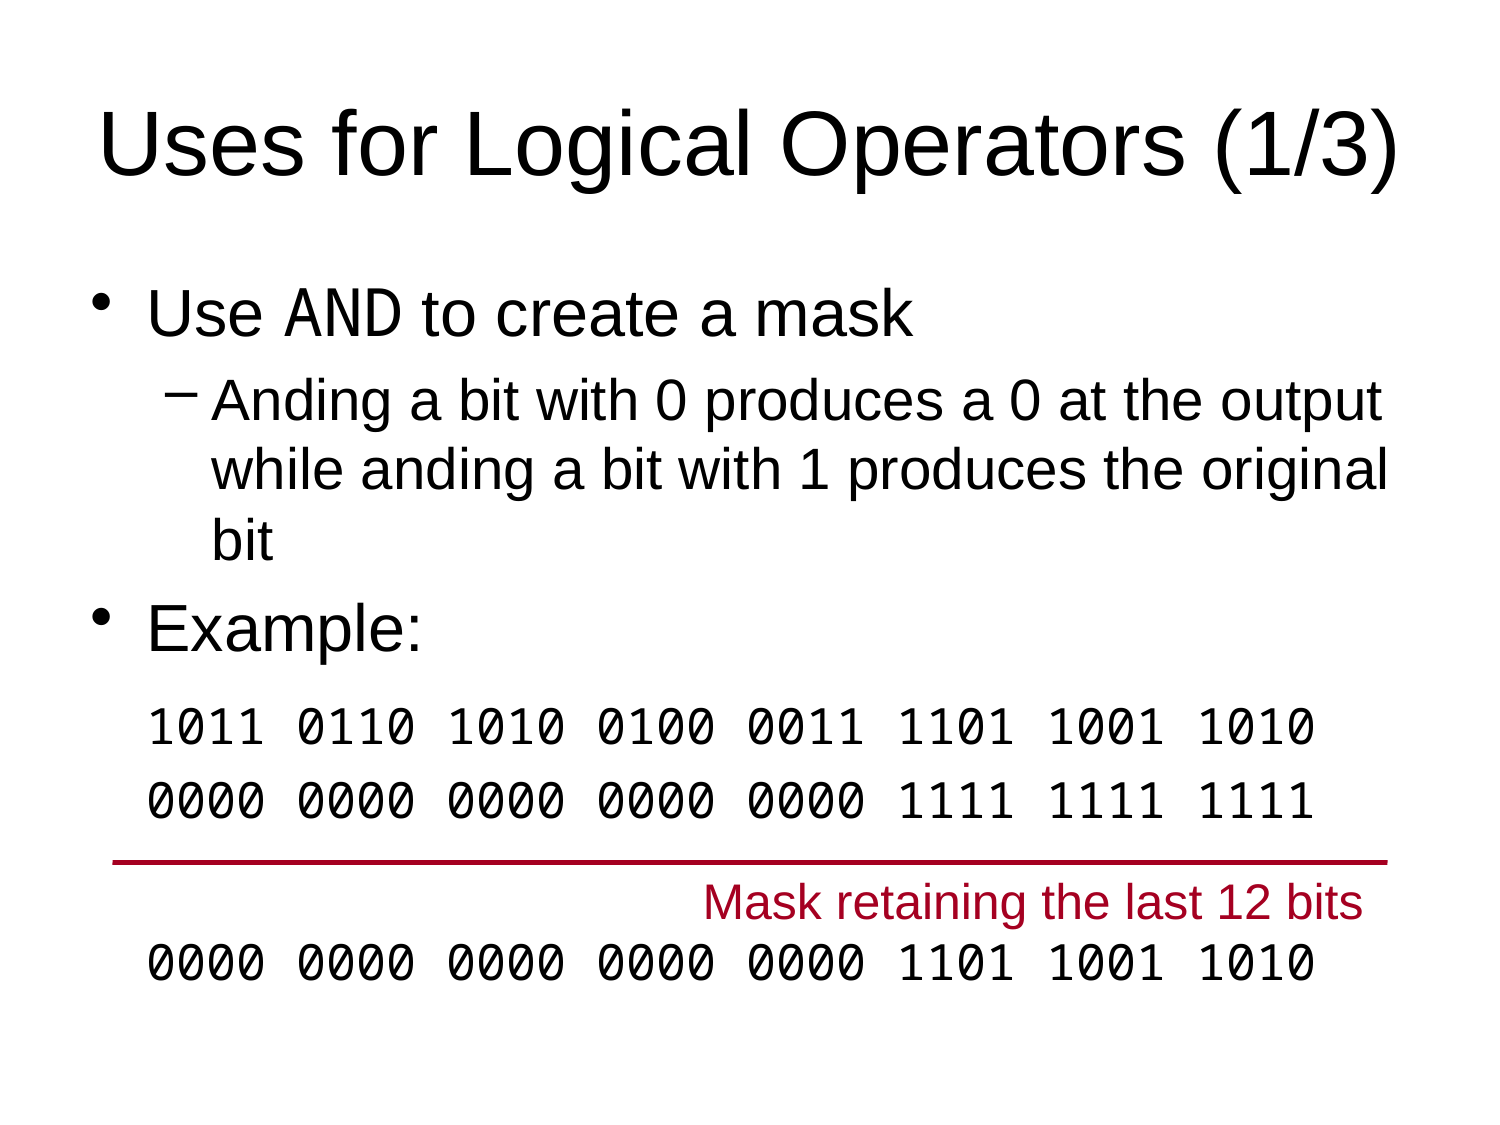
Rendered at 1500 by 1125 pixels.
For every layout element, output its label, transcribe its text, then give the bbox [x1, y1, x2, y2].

list Use AND to create a mask Anding a bit with 0 produces a 0 at the output while anding a bit with 1 produces the original bit Example: 1011 0110 1010 0100 0011 1101 1001 1010 0000 0000 0000 0000 0000 1111 1111 1111 0000 0000 0000 0000 0000 1101 1001 1010 [75, 262, 1425, 1005]
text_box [112, 862, 1388, 938]
title Uses for Logical Operators (1/3) [75, 45, 1425, 233]
